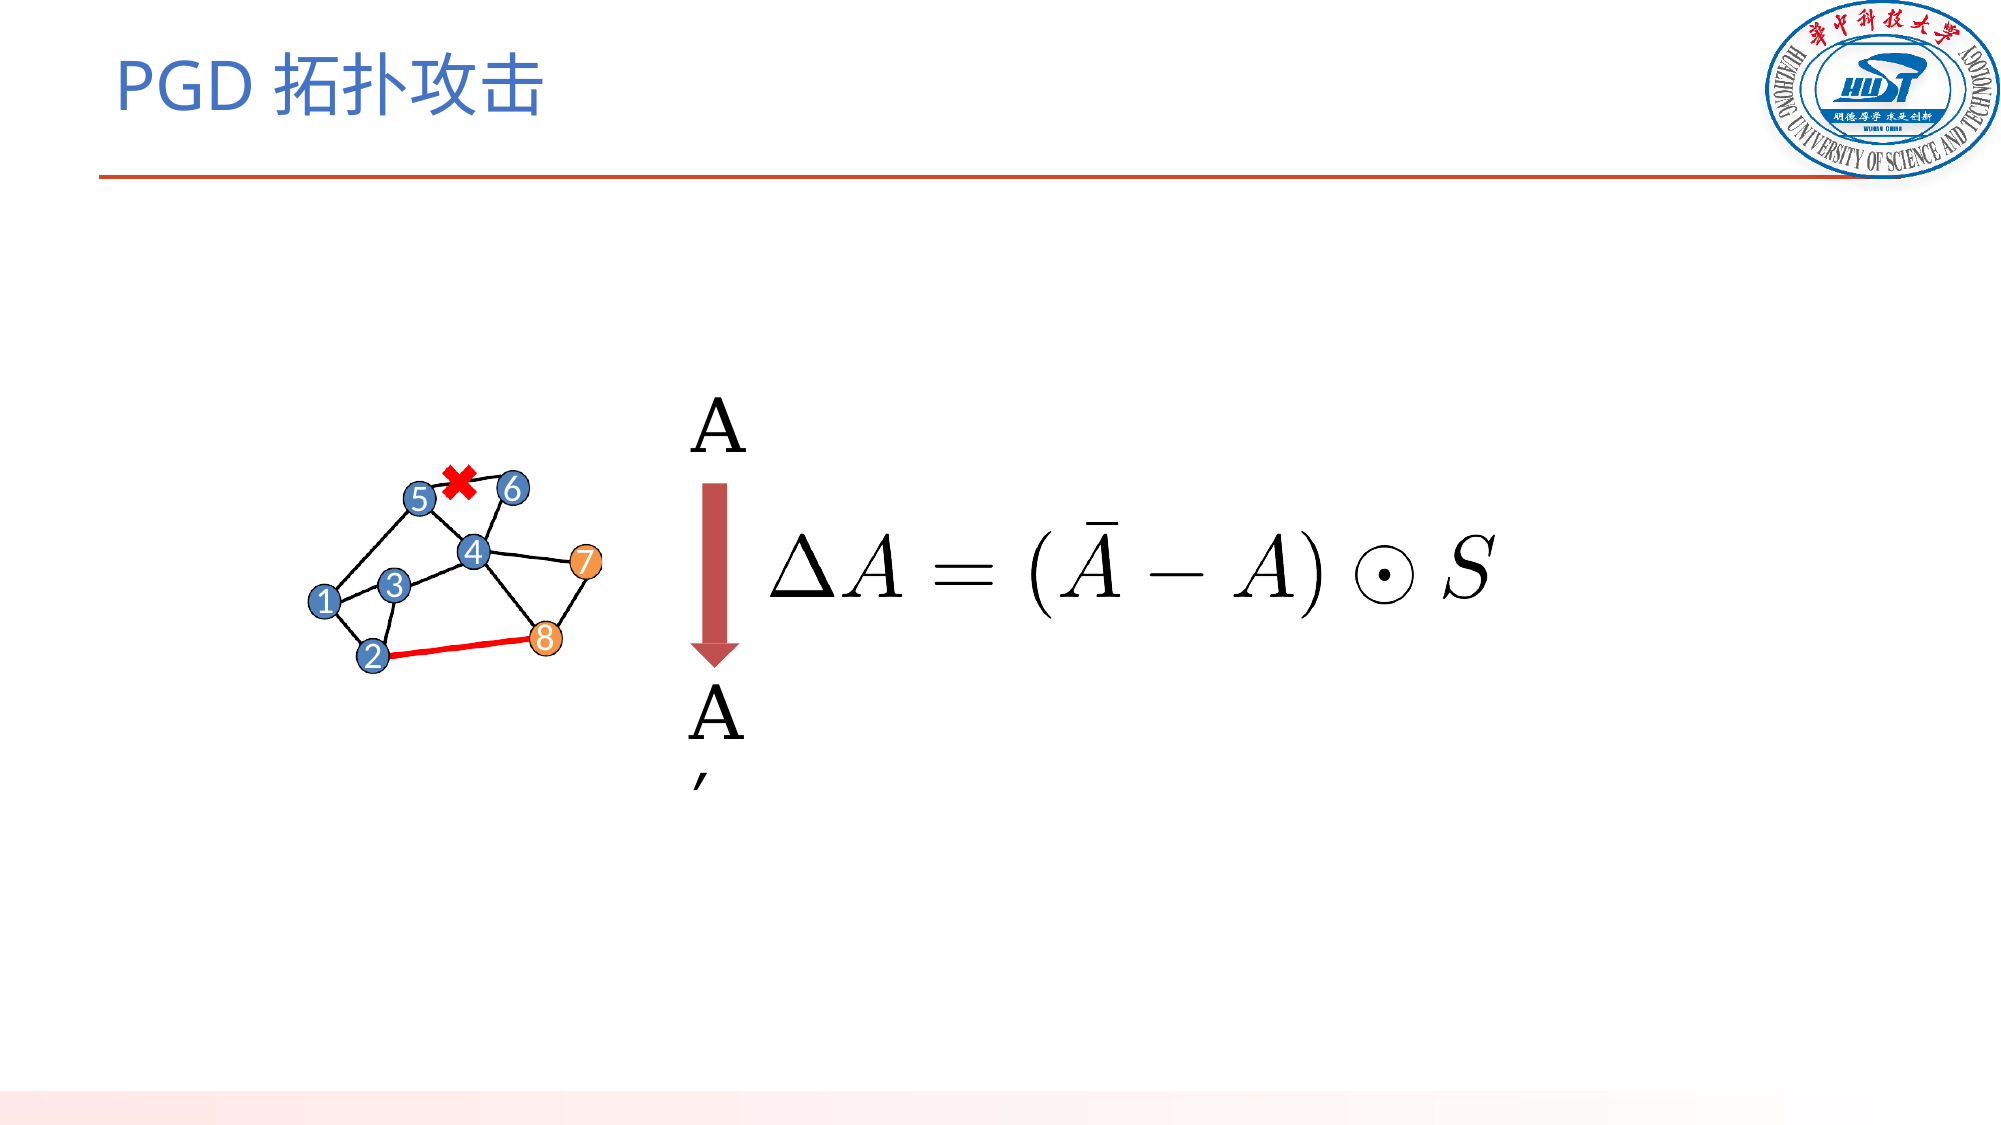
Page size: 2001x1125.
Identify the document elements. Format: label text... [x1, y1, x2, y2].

text_box 5 [407, 474, 432, 520]
text_box [307, 464, 603, 674]
text_box 3 [382, 560, 406, 606]
text_box 8 [533, 613, 557, 659]
text_box 7 [573, 536, 597, 582]
text_box 1 [313, 576, 337, 622]
picture [769, 522, 1495, 619]
text_box 6 [500, 463, 525, 509]
text_box [690, 483, 740, 664]
text_box 4 [461, 527, 485, 573]
text_box 2 [361, 630, 385, 676]
picture [1765, 0, 2000, 179]
text_box A′ [687, 664, 759, 845]
title PGD拓扑攻击 [99, 0, 1825, 177]
text_box A [688, 378, 741, 469]
